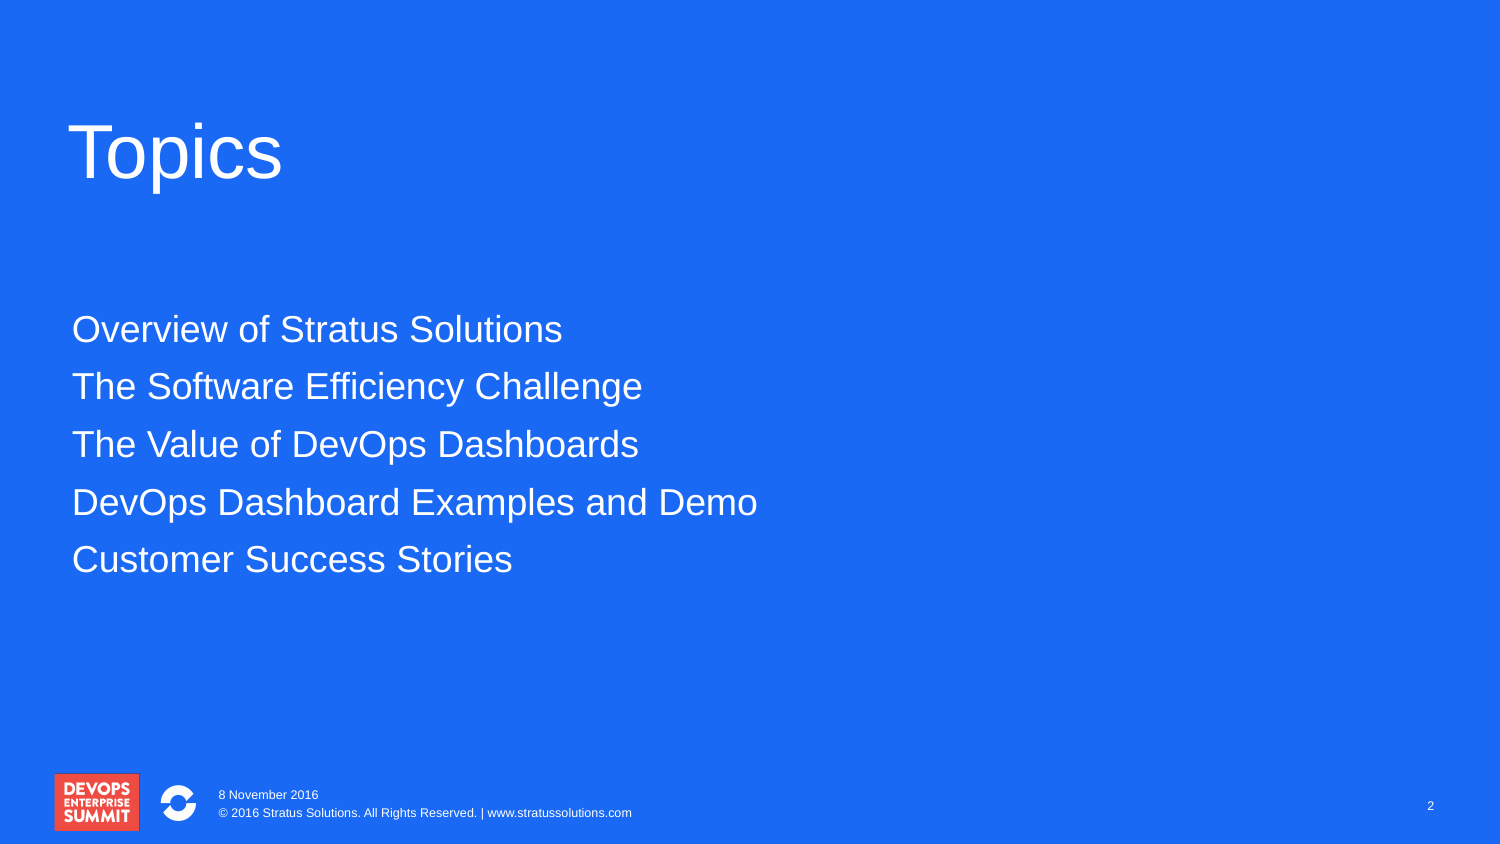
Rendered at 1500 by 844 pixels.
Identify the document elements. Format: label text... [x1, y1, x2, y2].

list Overview of Stratus Solutions The Software Efficiency Challenge The Value of DevOps Dashboards DevOps Dashboard Examples and Demo Customer Success Stories [57, 297, 823, 689]
slide_number 1 [1347, 743, 1450, 820]
picture [160, 783, 199, 822]
picture [54, 749, 141, 844]
title Topics [52, 94, 732, 204]
